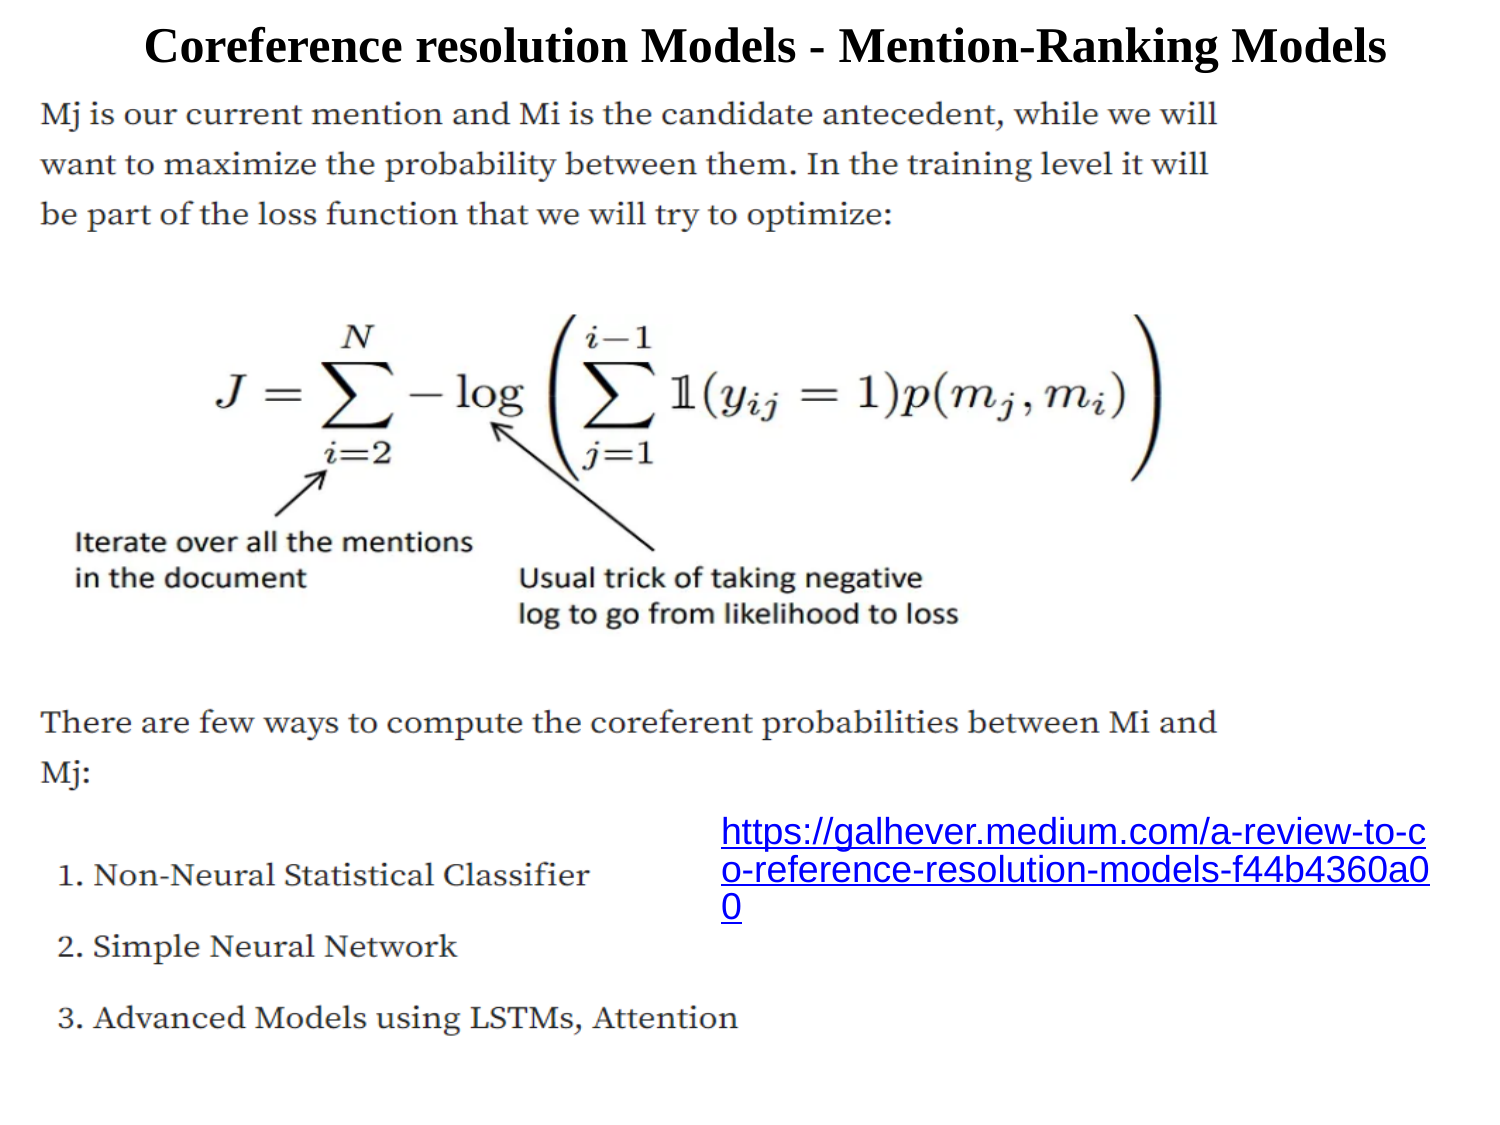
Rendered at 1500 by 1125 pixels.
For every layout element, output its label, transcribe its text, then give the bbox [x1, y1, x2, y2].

picture [0, 88, 1413, 1037]
text_box https://galhever.medium.com/a-review-to-co-reference-resolution-models-f44b4360a00 [1415, 799, 1457, 905]
title Coreference resolution Models - Mention-Ranking Models [68, 24, 1463, 121]
